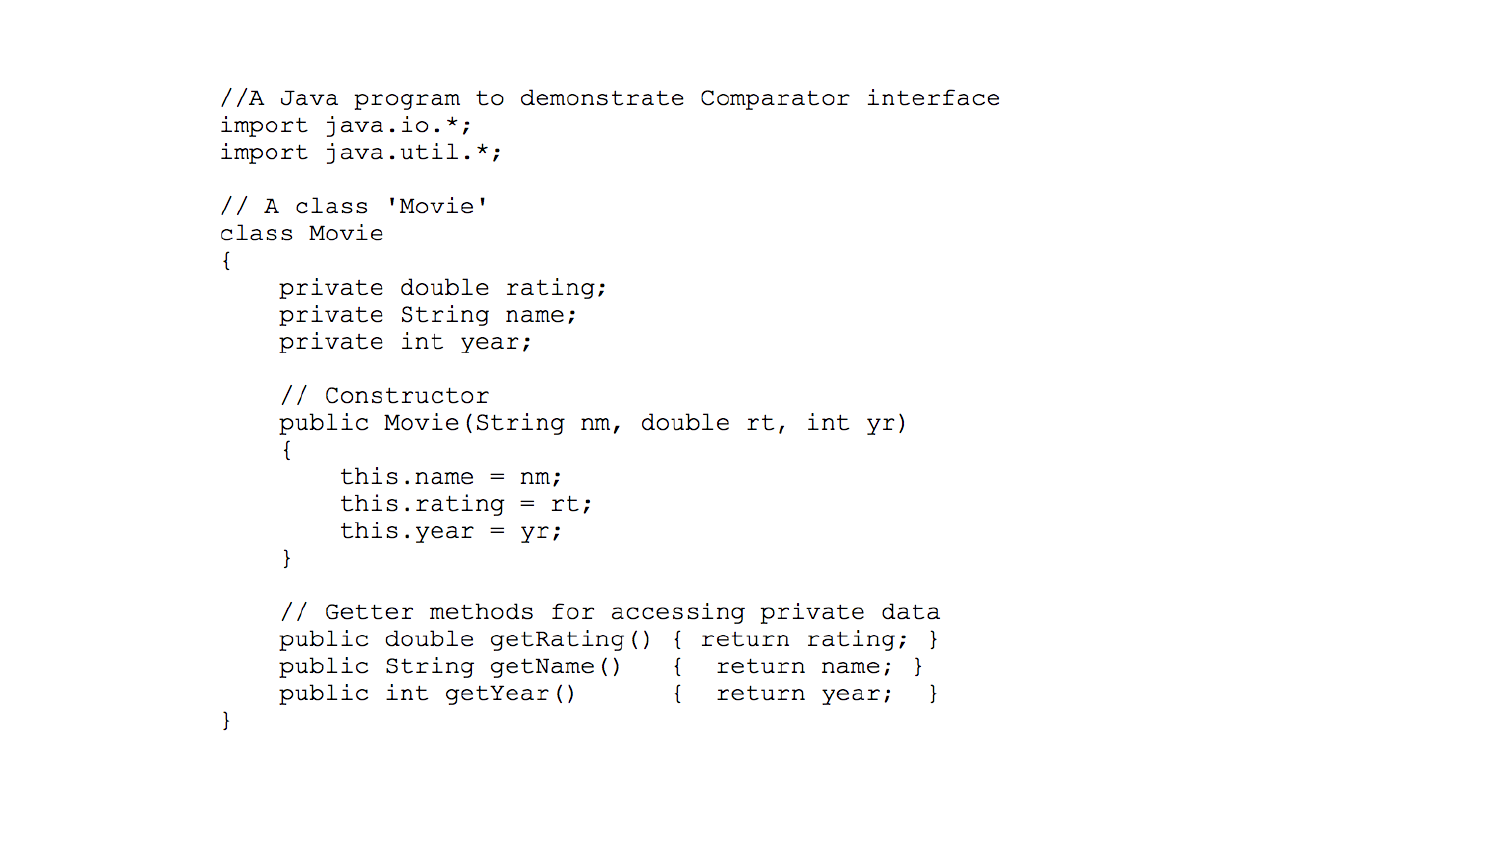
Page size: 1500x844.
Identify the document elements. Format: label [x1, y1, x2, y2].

picture [195, 68, 1128, 751]
